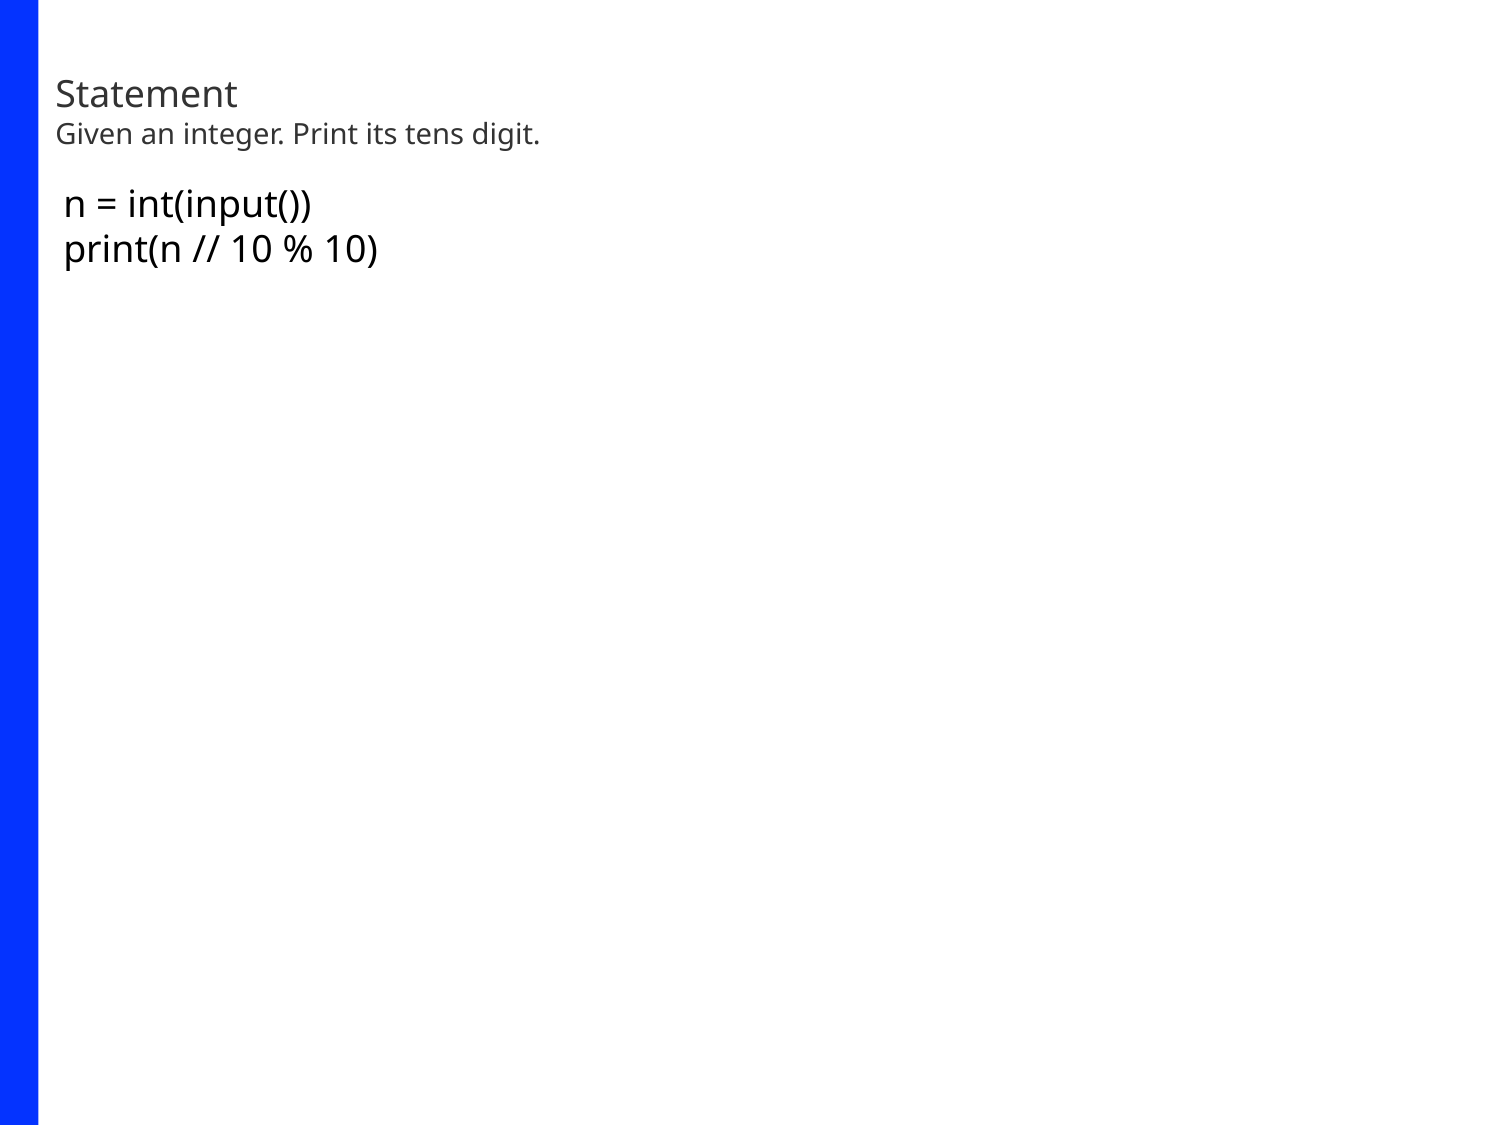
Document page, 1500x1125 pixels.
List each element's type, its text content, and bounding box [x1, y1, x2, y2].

text_box Statement Given an integer. Print its tens digit. [47, 62, 557, 158]
text_box n = int(input()) print(n // 10 % 10) [55, 172, 386, 277]
